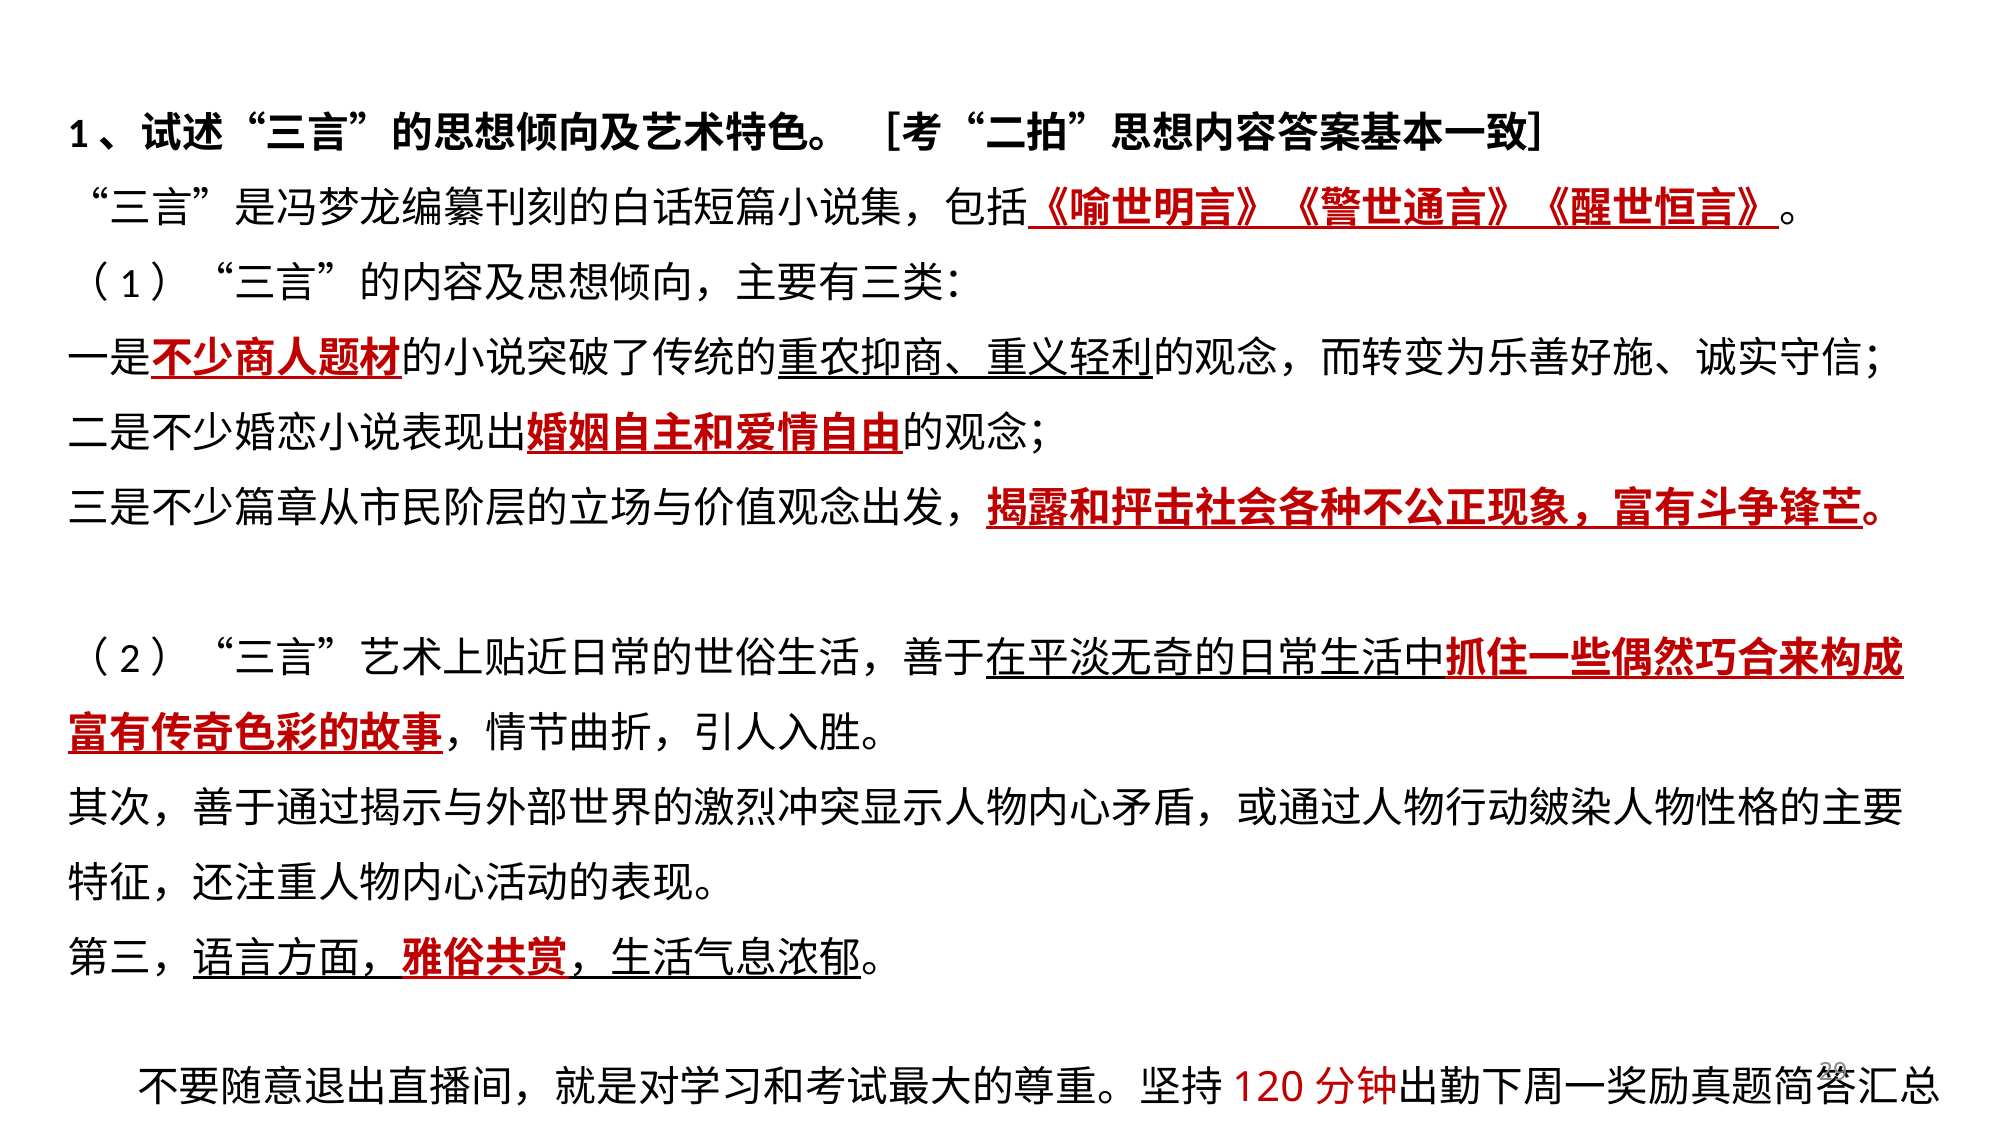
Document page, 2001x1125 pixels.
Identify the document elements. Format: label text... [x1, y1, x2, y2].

text_box 1、试述“三言”的思想倾向及艺术特色。 ［考“二拍”思想内容答案基本一致］ “三言”是冯梦龙编纂刊刻的白话短篇小说集，包括《喻世明言》《警世通言》《醒世恒言》。 （1）“三言”的内容及思想倾向，主要有三类： 一是不少商人题材的小说突破了传统的重农抑商、重义轻利的观念，而转变为乐善好施、诚实守信；二是不少婚恋小说表现出婚姻自主和爱情自由的观念； 三是不少篇章从市民阶层的立场与价值观念出发，揭露和抨击社会各种不公正现象，富有斗争锋芒。 （2）“三言”艺术上贴近日常的世俗生活，善于在平淡无奇的日常生活中抓住一些偶然巧合来构成富有传奇色彩的故事，情节曲折，引人入胜。 其次，善于通过揭示与外部世界的激烈冲突显示人物内心矛盾，或通过人物行动皴染人物性格的主要特征，还注重人物内心活动的表现。 第三，语言方面，雅俗共赏，生活气息浓郁。 [52, 73, 1927, 1125]
